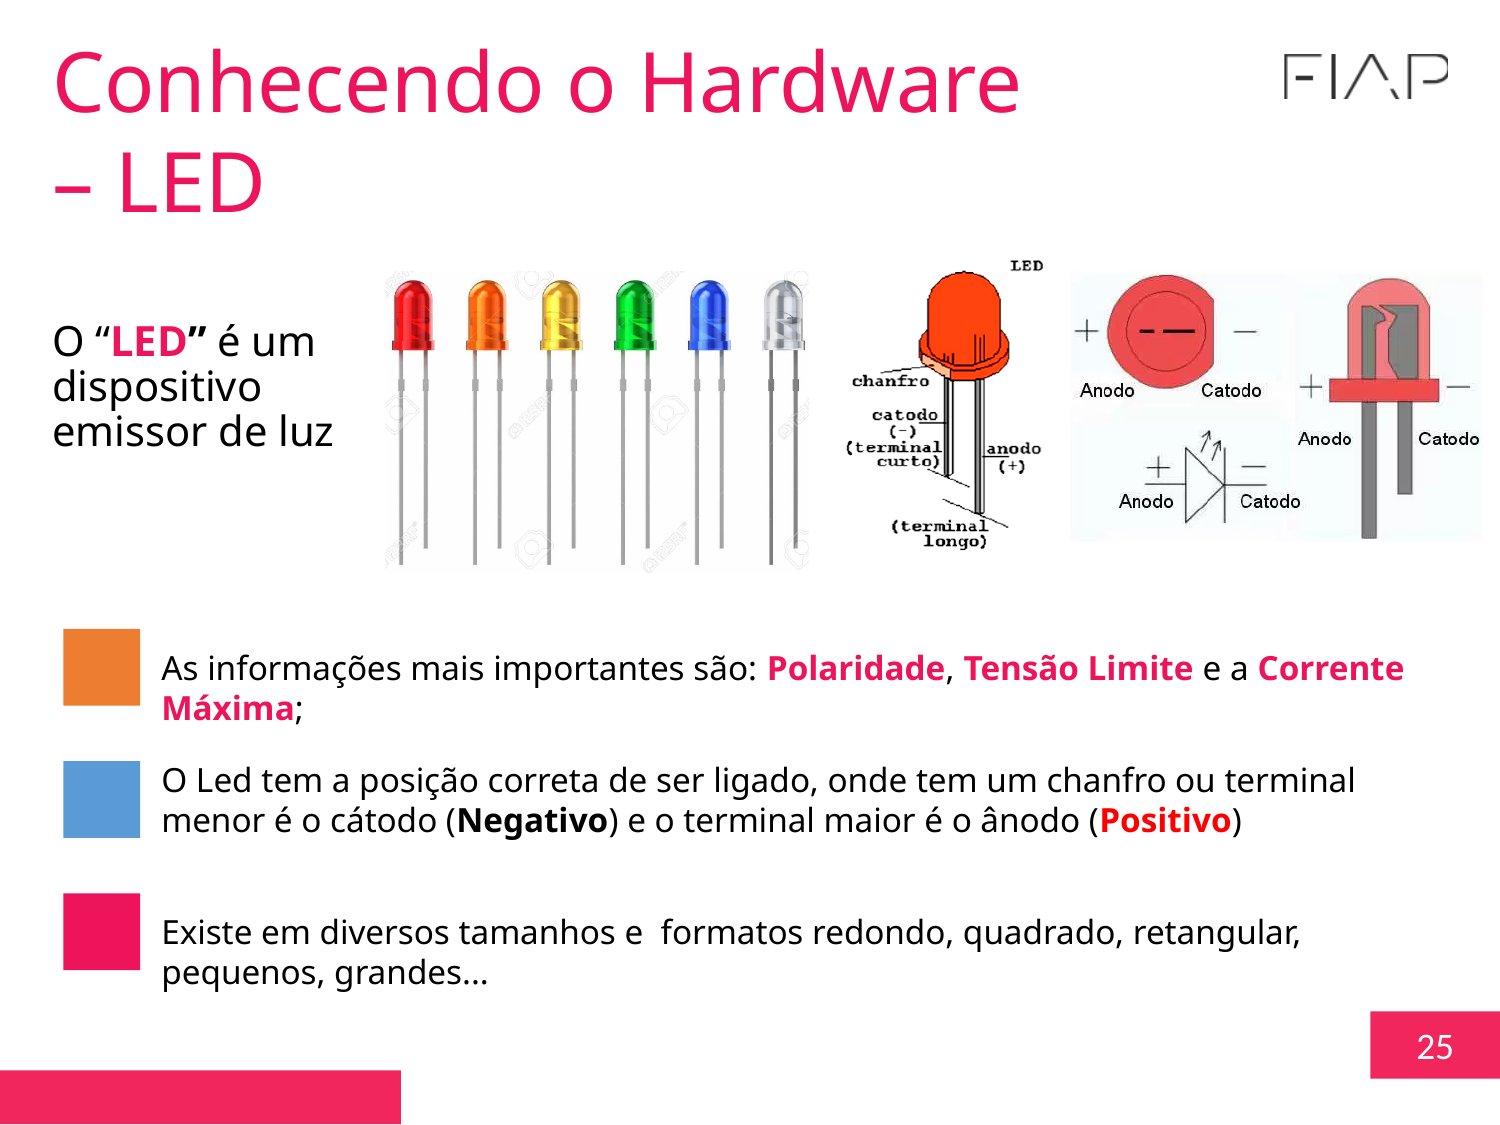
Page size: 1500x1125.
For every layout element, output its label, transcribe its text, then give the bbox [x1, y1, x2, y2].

picture [1069, 271, 1483, 543]
text_box O “LED” é um dispositivo emissor de luz [40, 314, 348, 529]
picture [385, 270, 809, 574]
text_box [63, 628, 1459, 706]
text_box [63, 751, 1459, 848]
text_box Conhecendo o Hardware – LED [37, 21, 1075, 237]
picture [843, 255, 1043, 558]
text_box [63, 893, 1459, 971]
